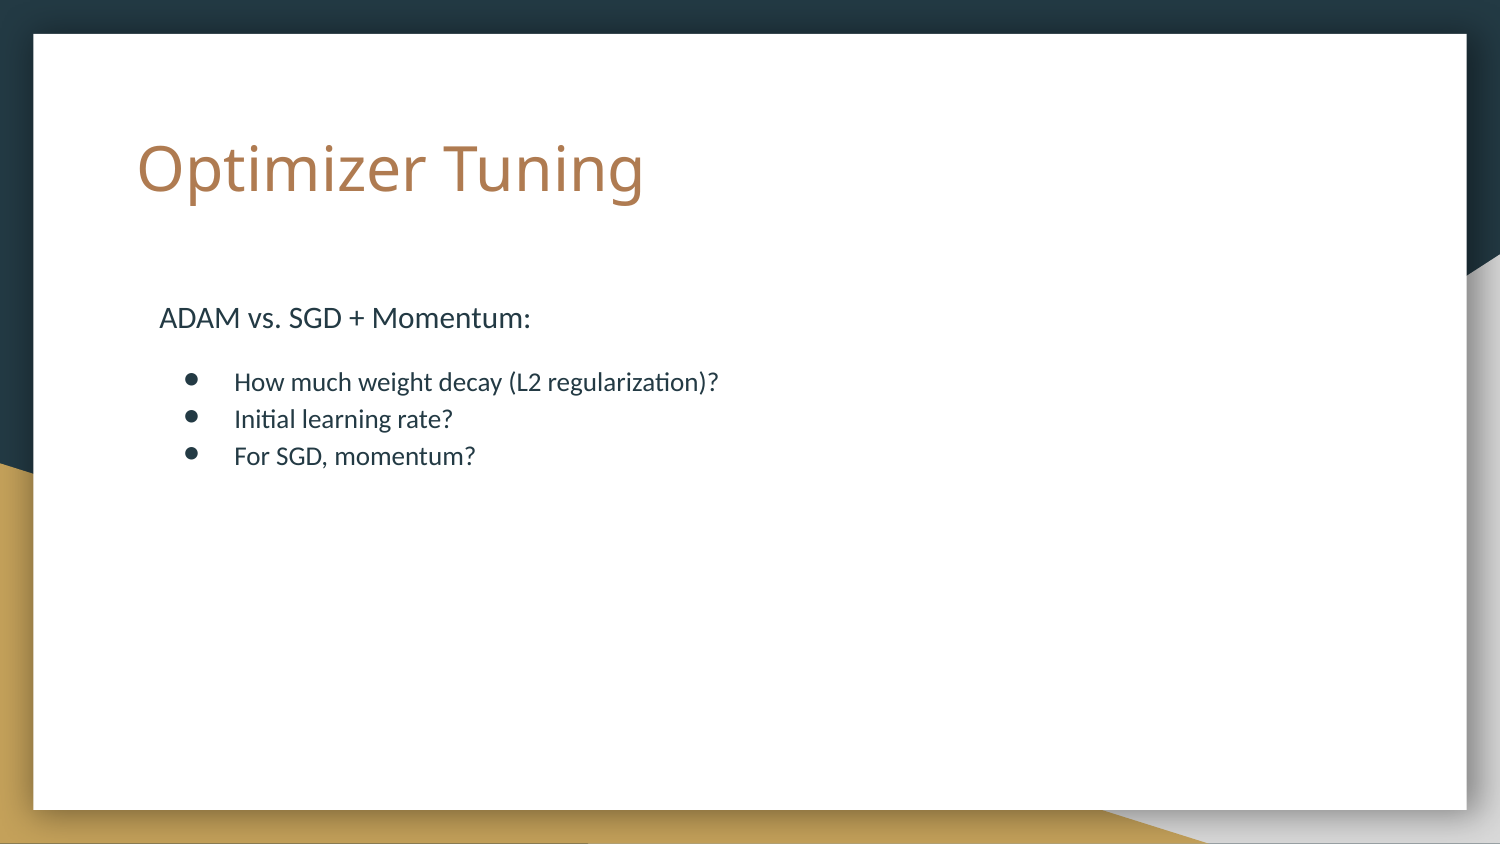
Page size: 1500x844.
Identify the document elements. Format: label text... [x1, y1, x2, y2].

list ADAM vs. SGD + Momentum: How much weight decay (L2 regularization)? Initial learning rate? For SGD, momentum? [144, 276, 1376, 678]
title Optimizer Tuning [121, 113, 1354, 271]
